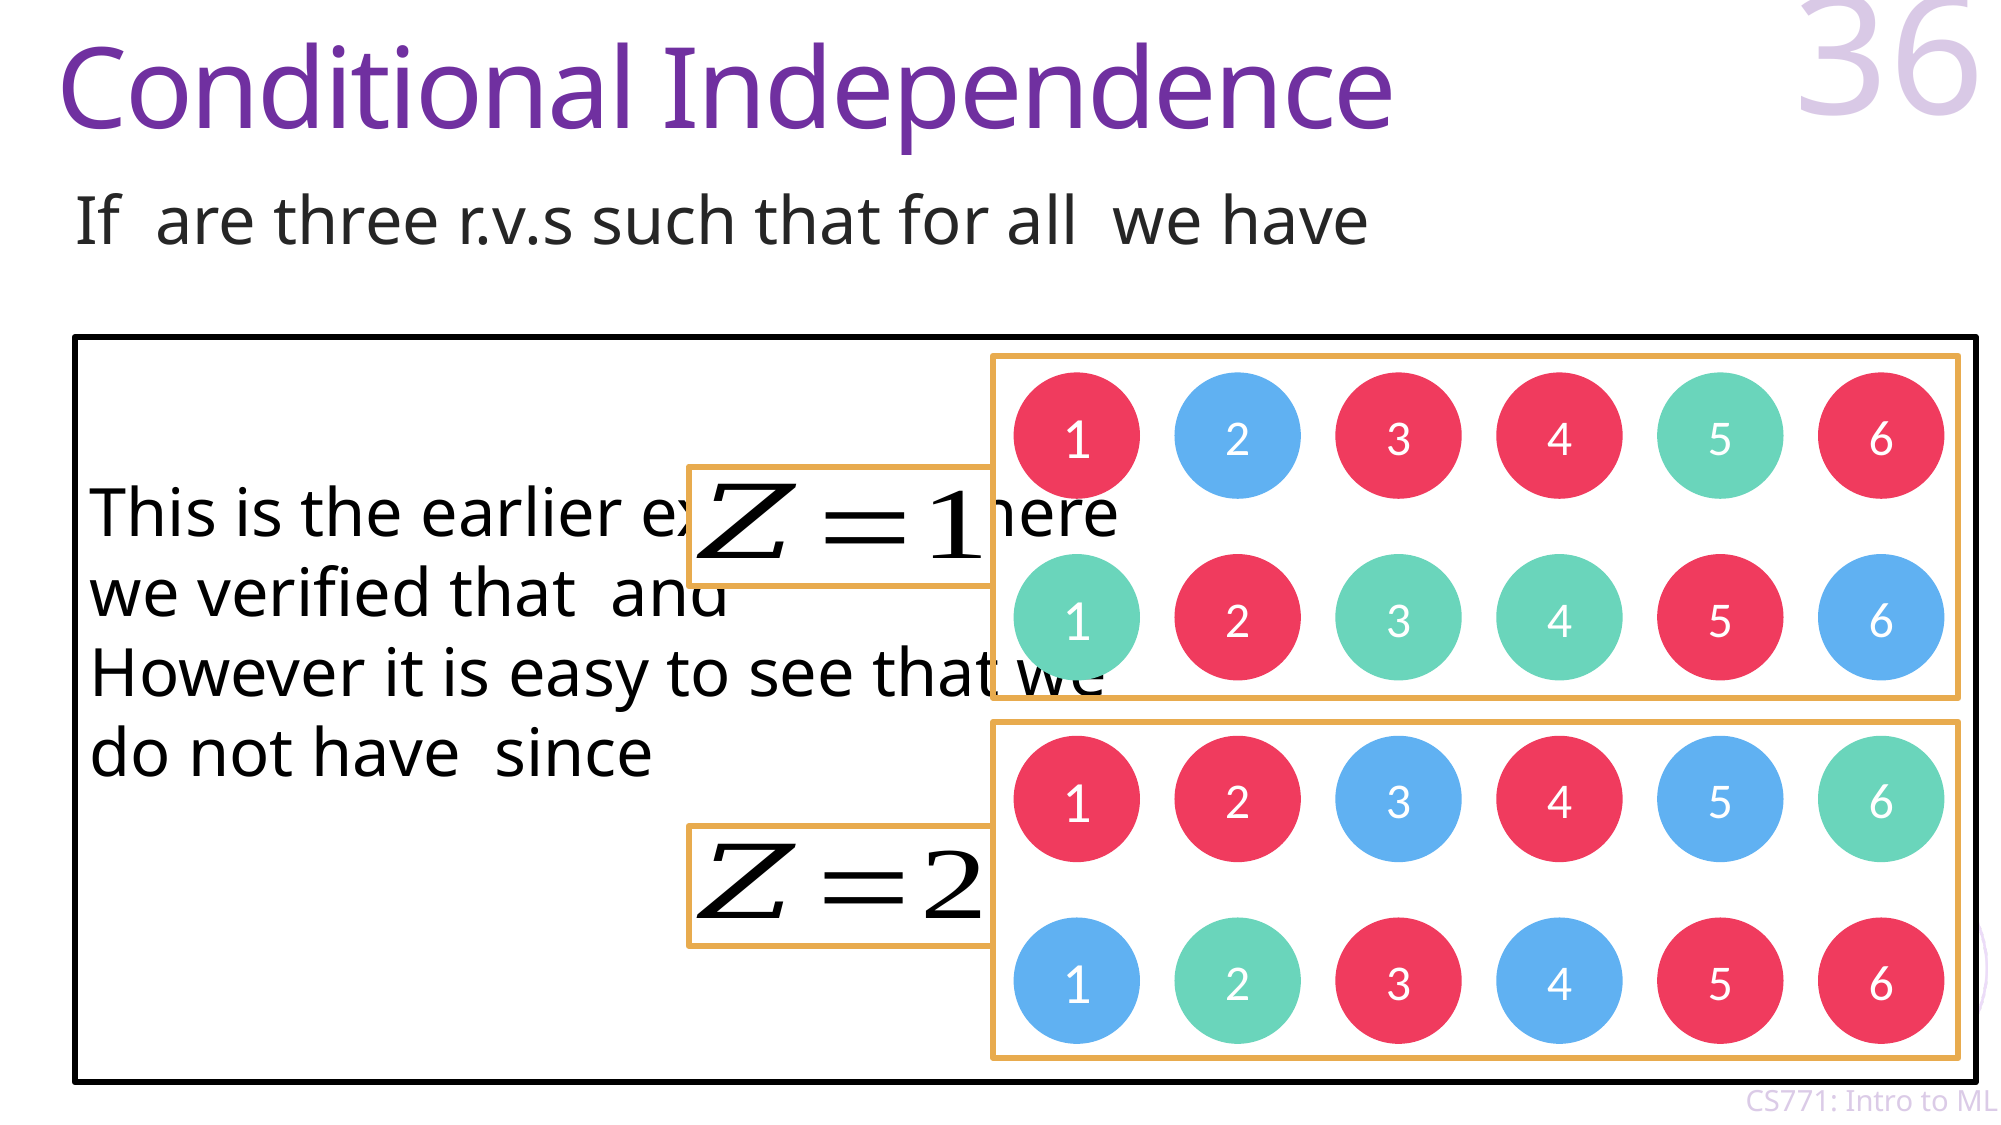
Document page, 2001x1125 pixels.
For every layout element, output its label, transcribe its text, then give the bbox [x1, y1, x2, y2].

title Conditional Independence [41, 5, 1945, 183]
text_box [74, 336, 1977, 1083]
slide_number 36 [1520, 6, 2000, 183]
